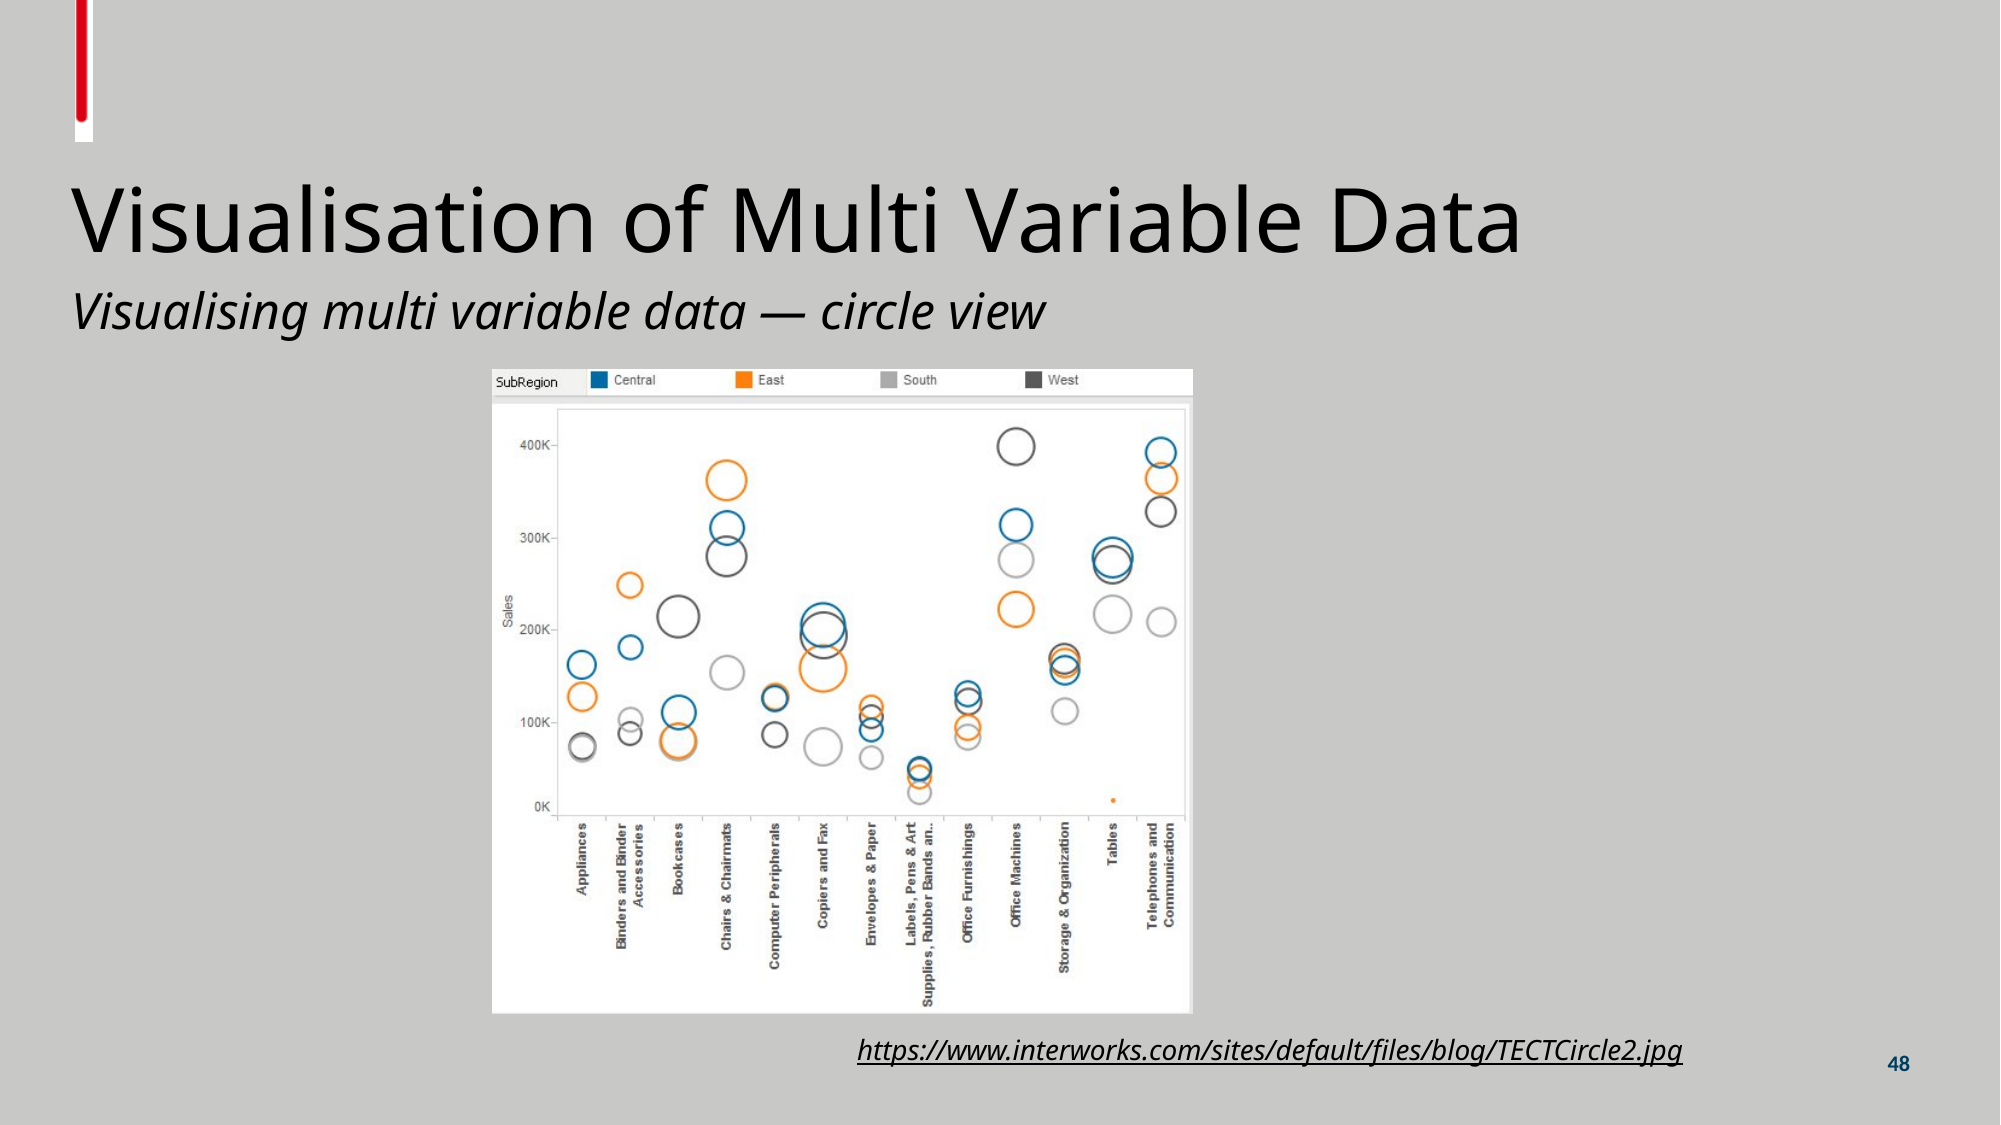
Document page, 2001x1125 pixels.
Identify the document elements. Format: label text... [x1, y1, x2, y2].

list Visualising multi variable data — circle view [56, 279, 1930, 370]
text_box https://www.interworks.com/sites/default/files/blog/TECTCircle2.jpg [842, 1025, 1843, 1079]
picture [75, 0, 93, 99]
picture [492, 369, 1193, 1015]
title Visualisation of Multi Variable Data [56, 99, 1930, 279]
